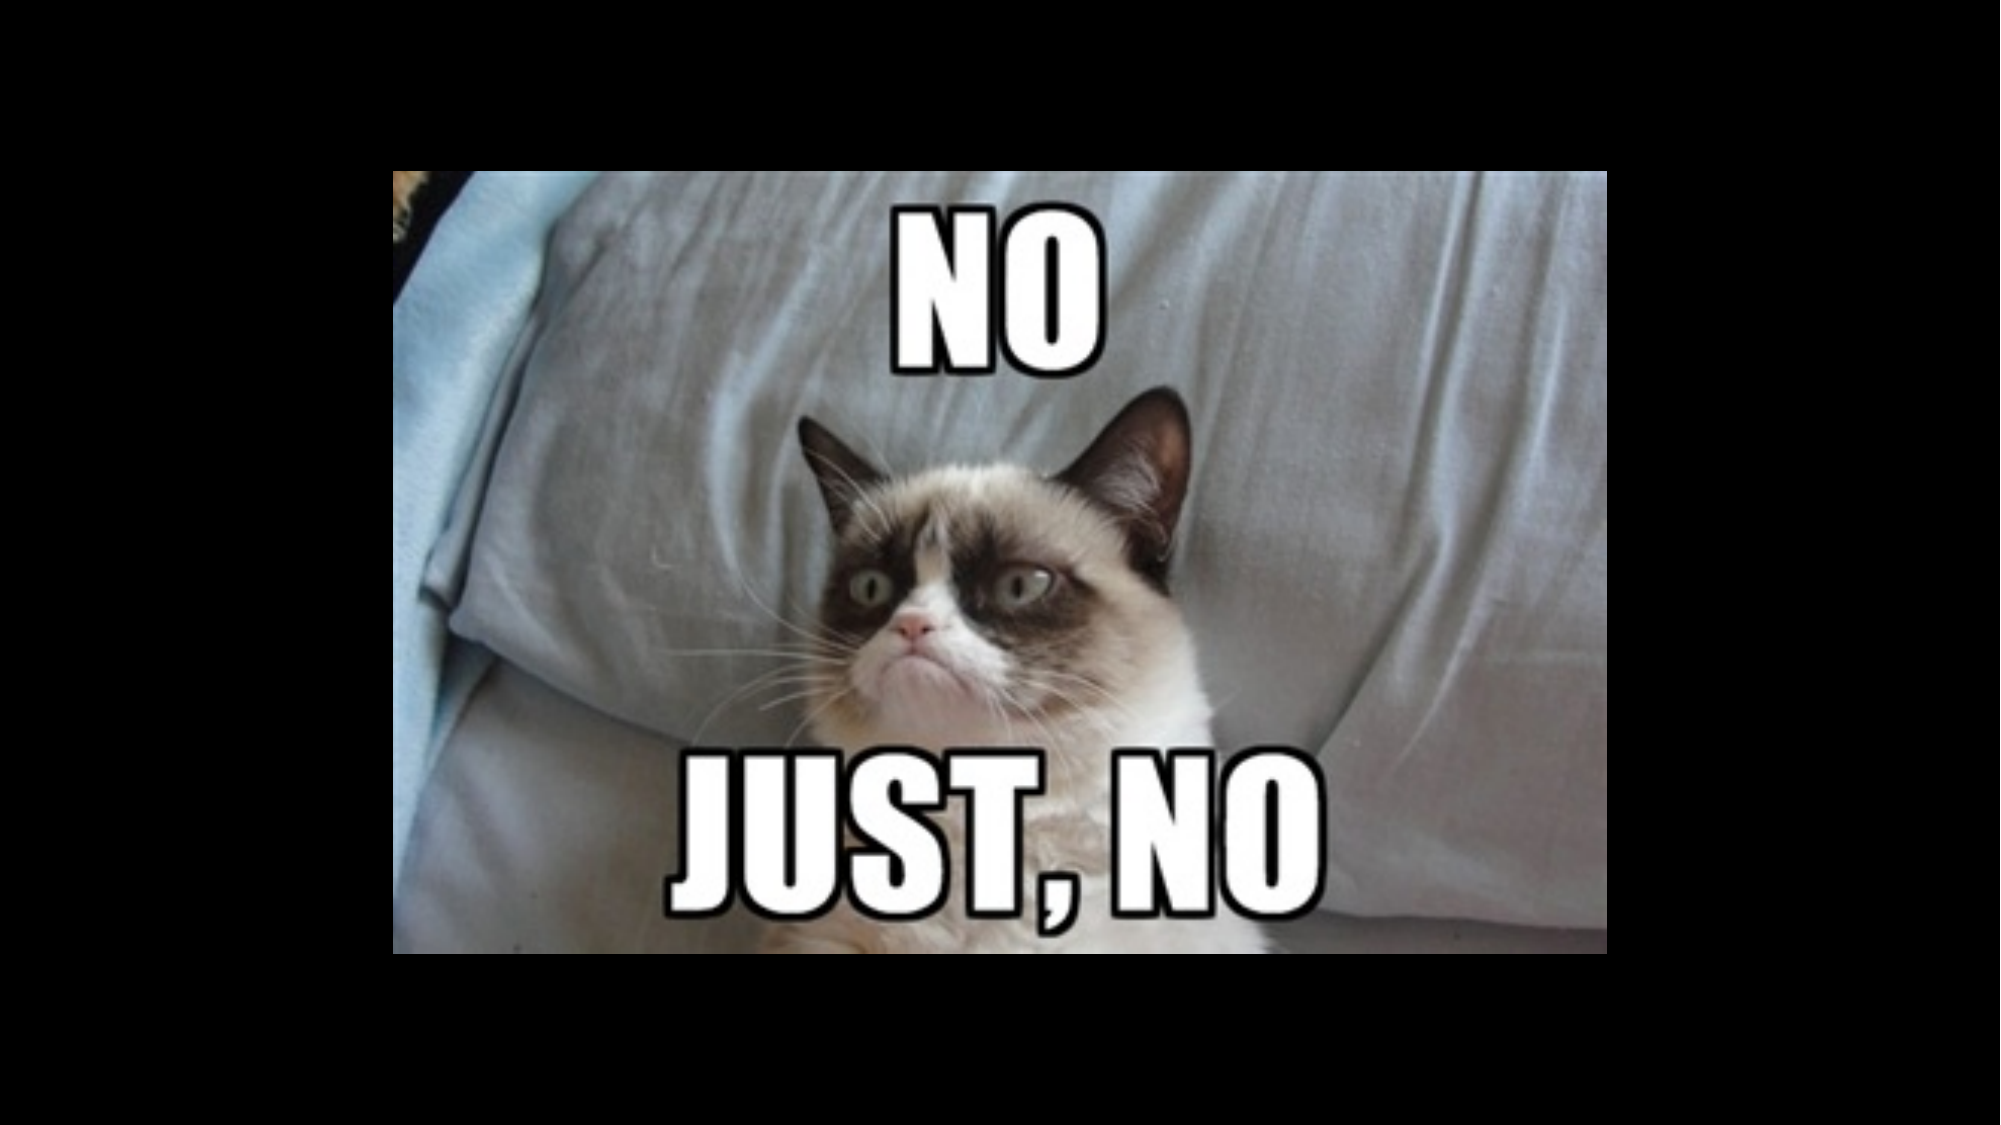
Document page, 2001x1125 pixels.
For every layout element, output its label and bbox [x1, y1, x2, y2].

picture [393, 171, 1607, 954]
